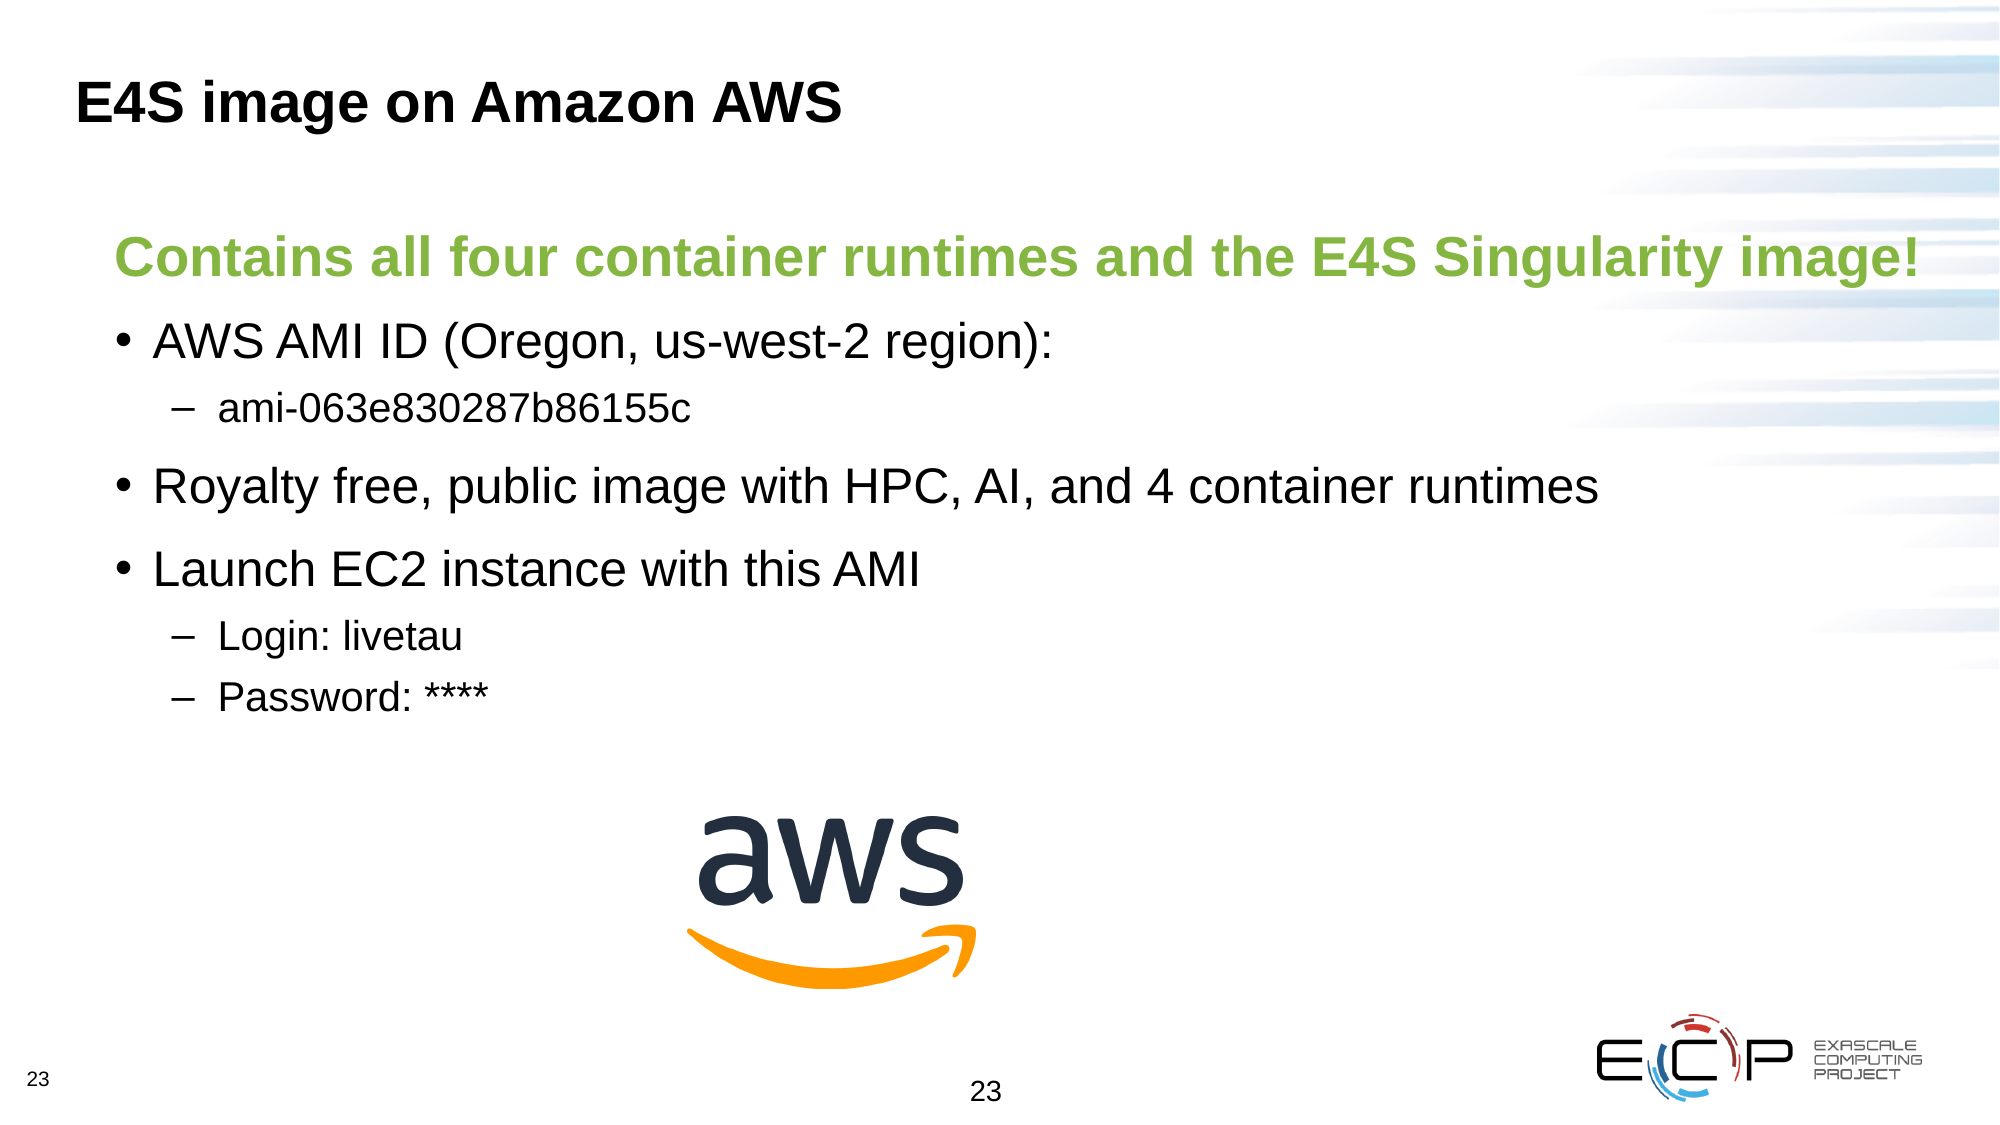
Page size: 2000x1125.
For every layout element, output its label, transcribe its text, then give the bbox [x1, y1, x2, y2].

slide_number 23 [949, 1062, 1050, 1092]
picture [1597, 1034, 1922, 1102]
title E4S image on Amazon AWS [59, 67, 1927, 207]
list Contains all four container runtimes and the E4S Singularity image! [99, 220, 1973, 304]
picture [1531, 0, 2000, 669]
list AWS AMI ID (Oregon, us-west-2 region): ami-063e830287b86155c Royalty free, public image with HPC, AI, and 4 container runtimes Launch EC2 instance with this AMI Login: livetau Password: **** [99, 307, 1932, 1034]
picture [544, 751, 1118, 1053]
